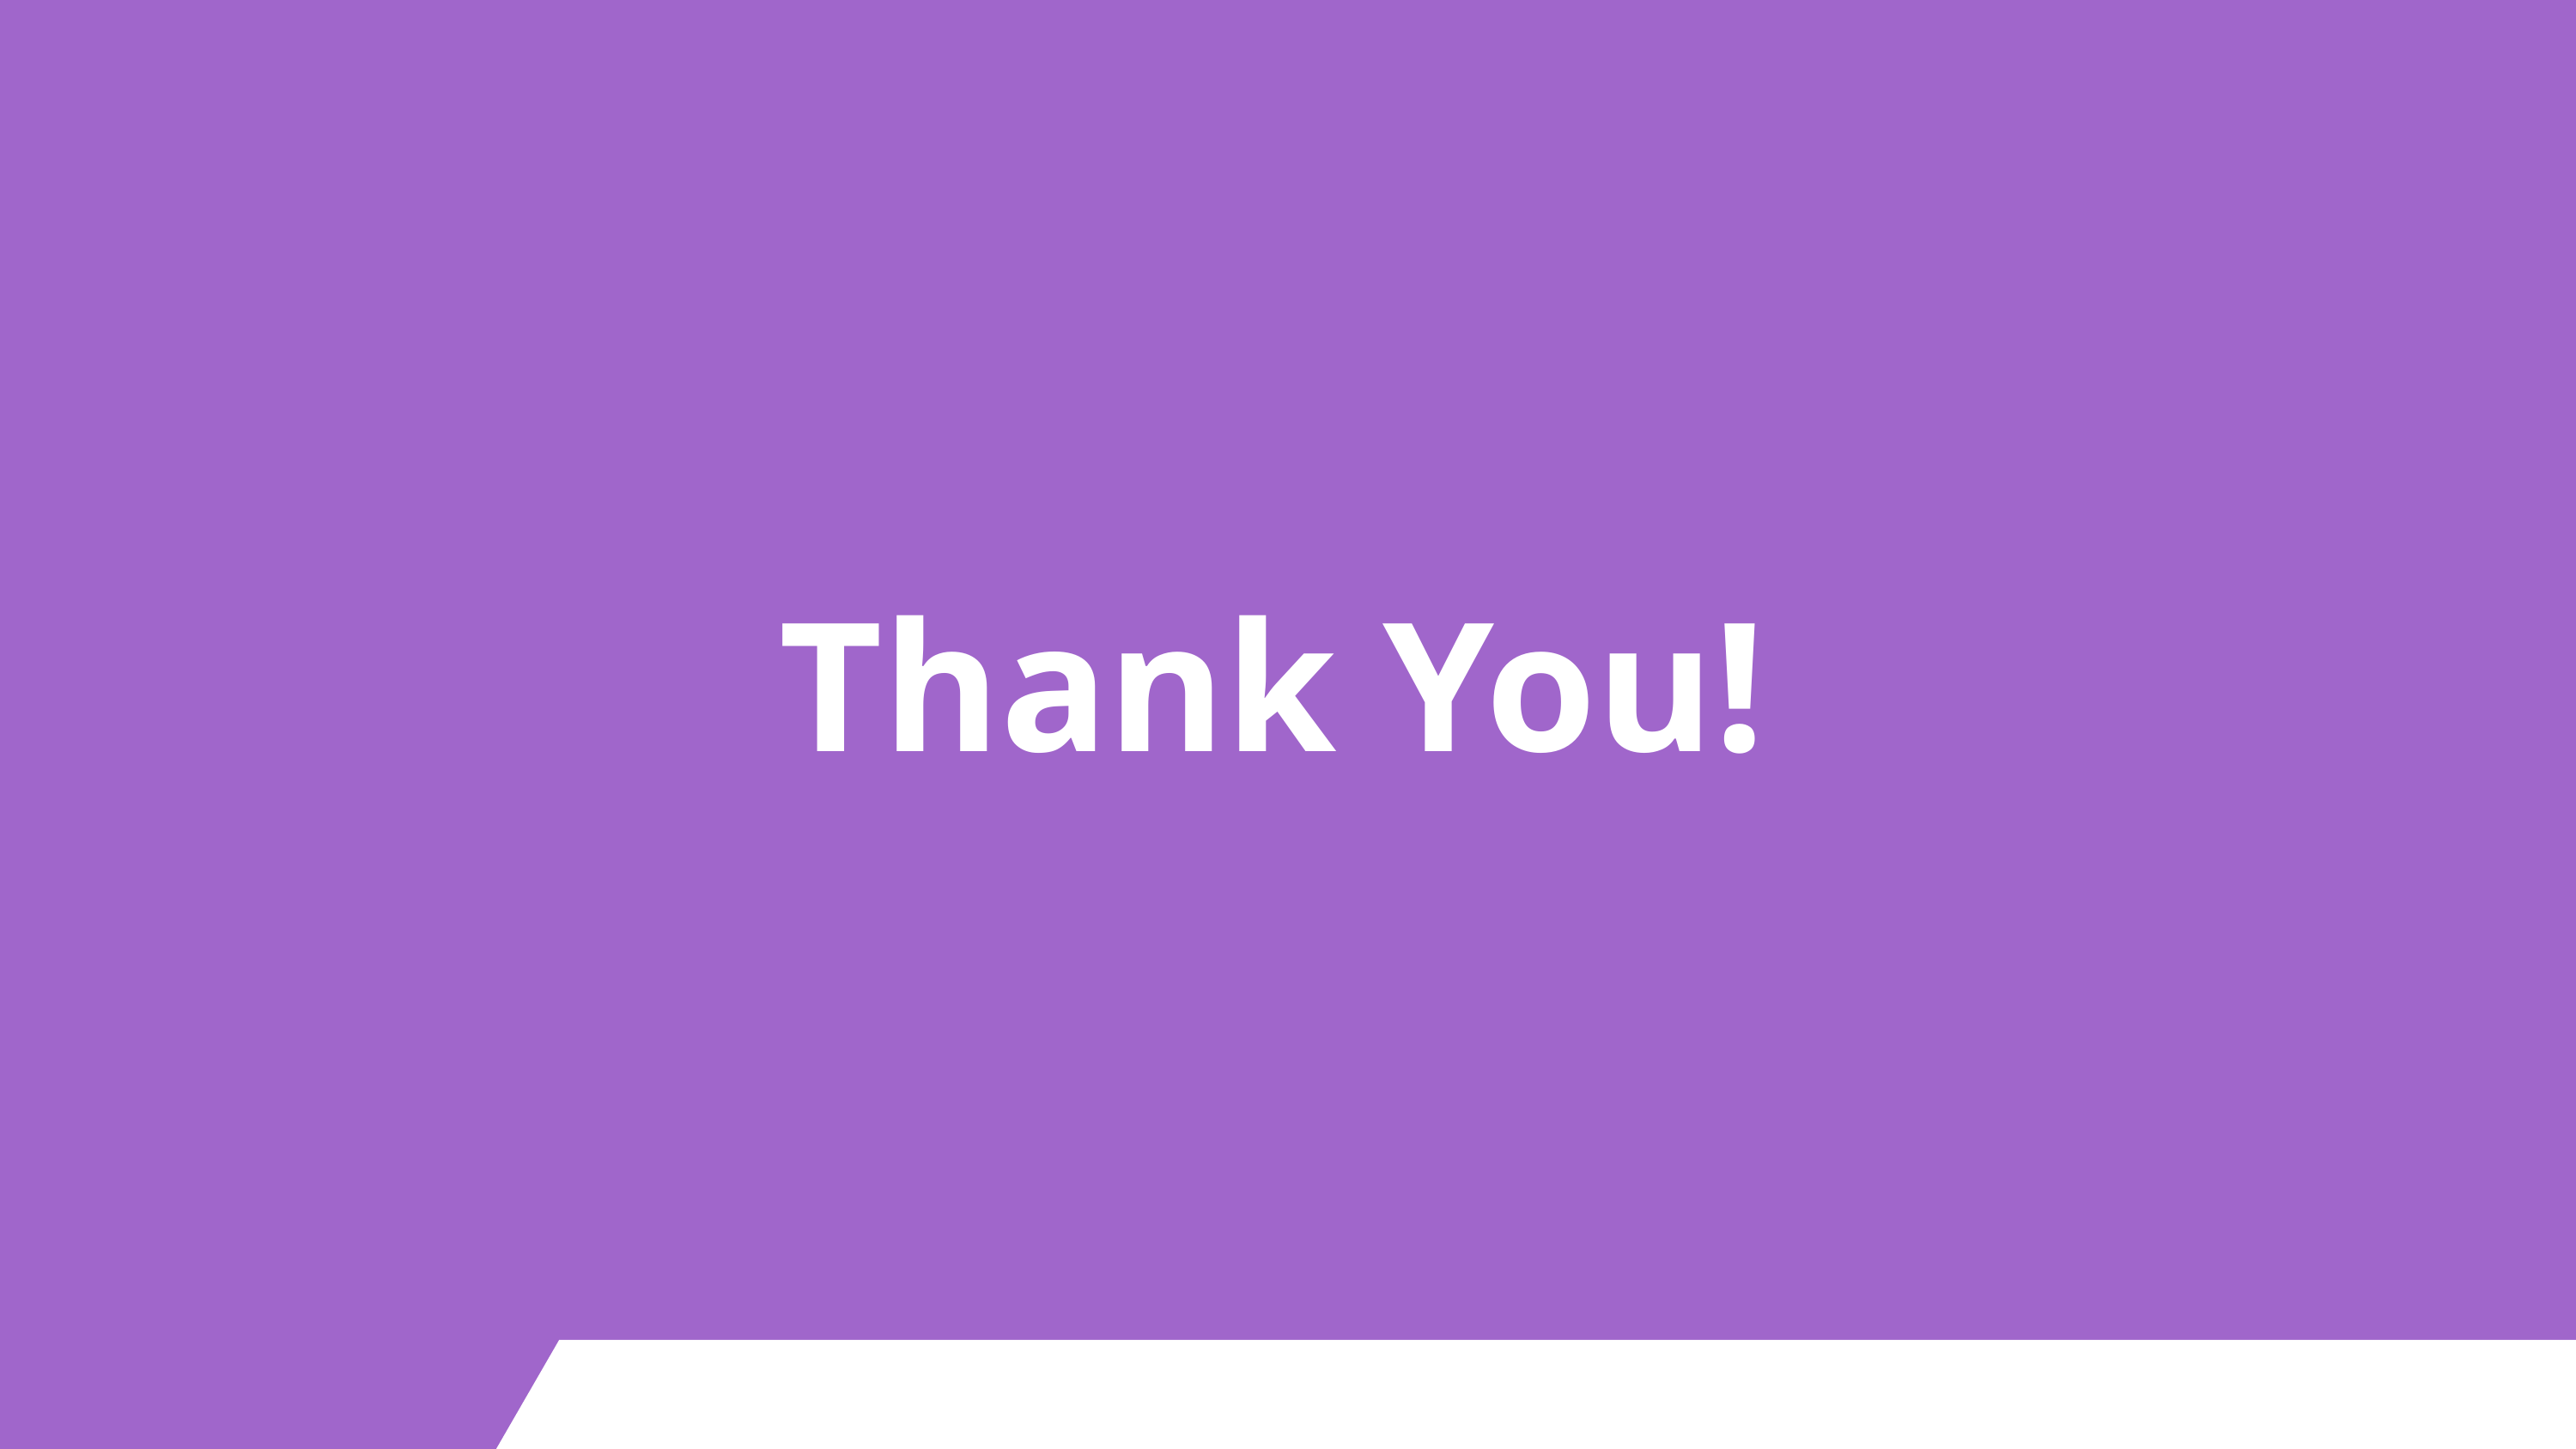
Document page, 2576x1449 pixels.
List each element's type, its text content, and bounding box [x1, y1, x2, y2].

text_box Thank You! [779, 550, 1796, 787]
text_box [495, 1339, 2576, 1449]
